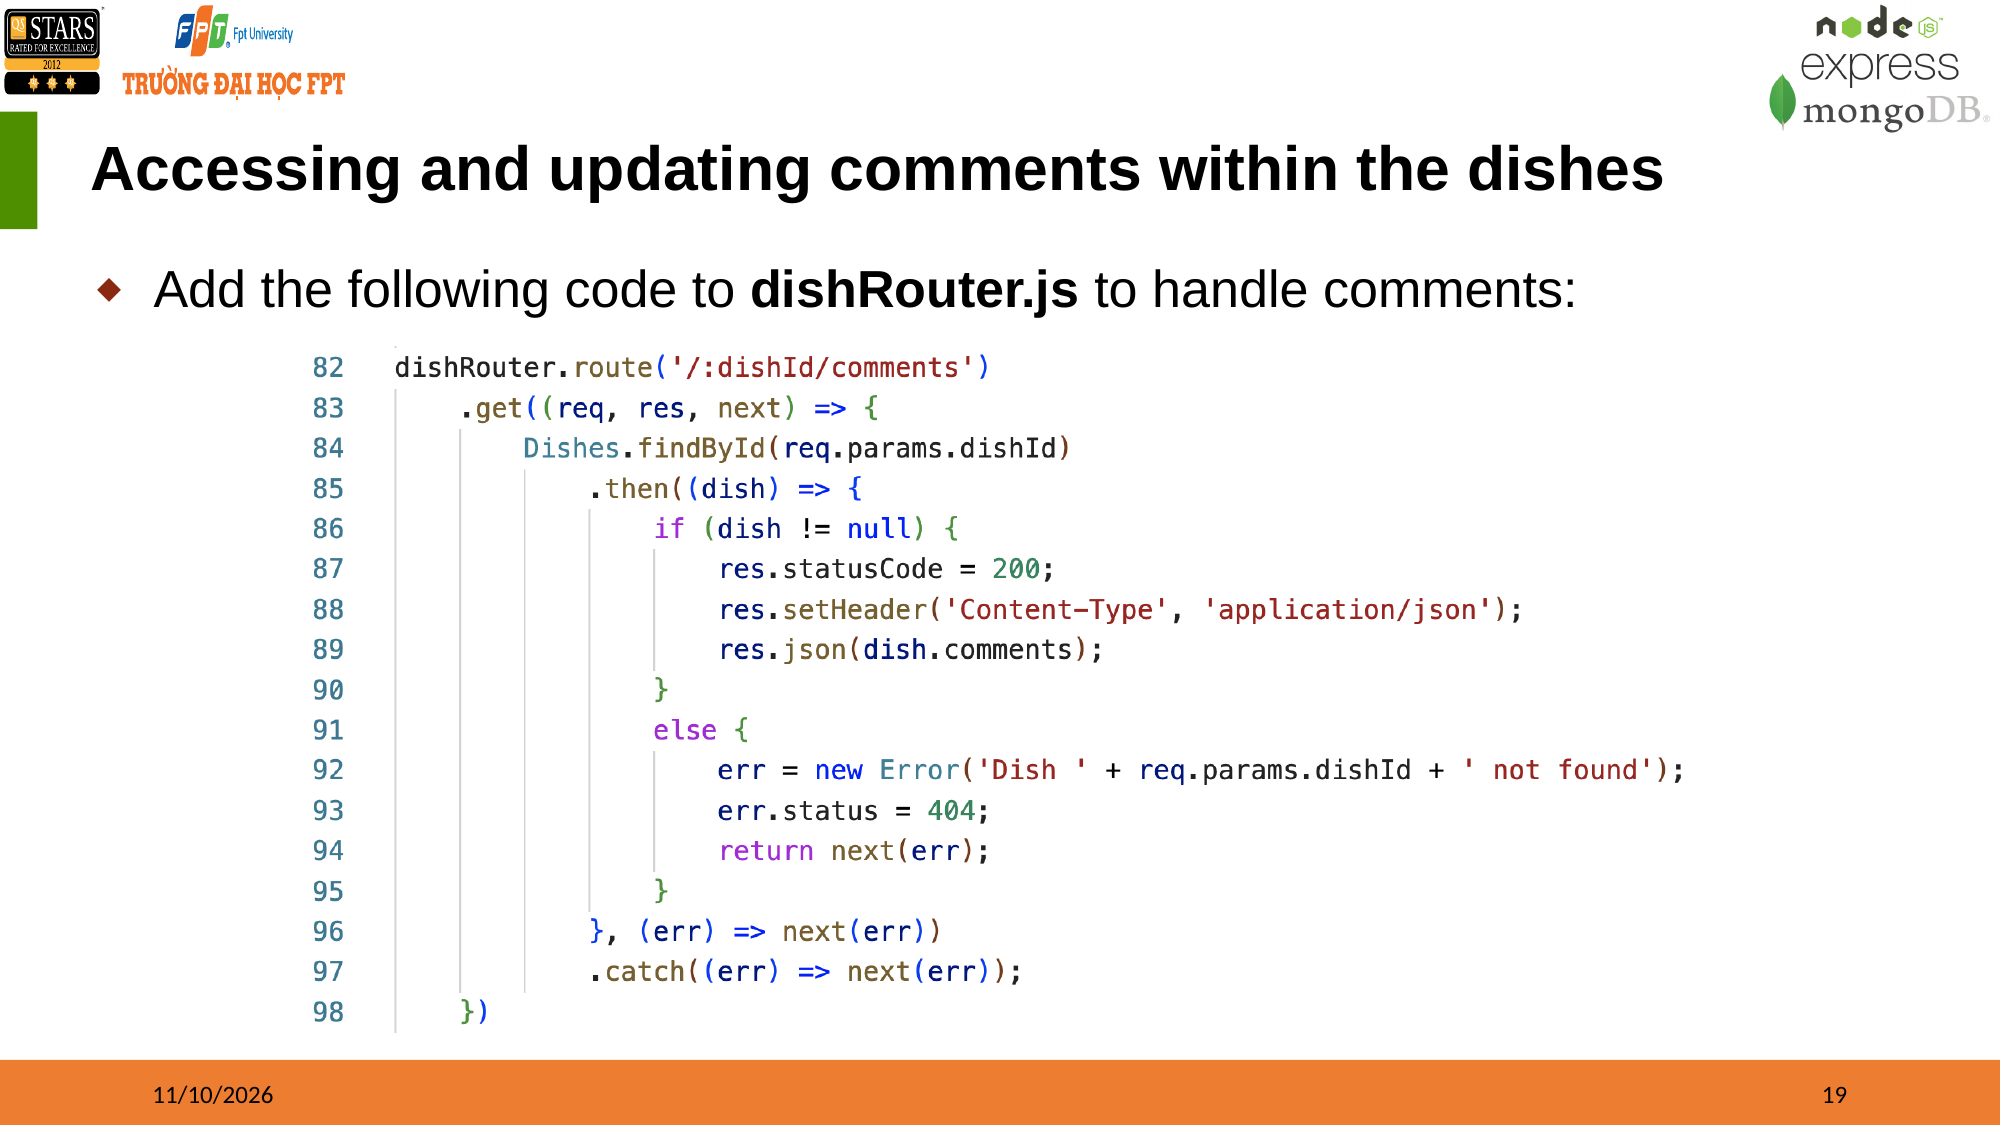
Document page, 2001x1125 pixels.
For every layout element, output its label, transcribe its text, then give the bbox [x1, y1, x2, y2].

slide_number 19 [1412, 1063, 1863, 1124]
picture [303, 346, 1697, 1033]
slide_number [137, 1063, 588, 1124]
list Add the following code to dishRouter.js to handle comments: [82, 229, 1916, 1047]
title Accessing and updating comments within the dishes [37, 111, 1978, 230]
picture [1759, 0, 2000, 135]
